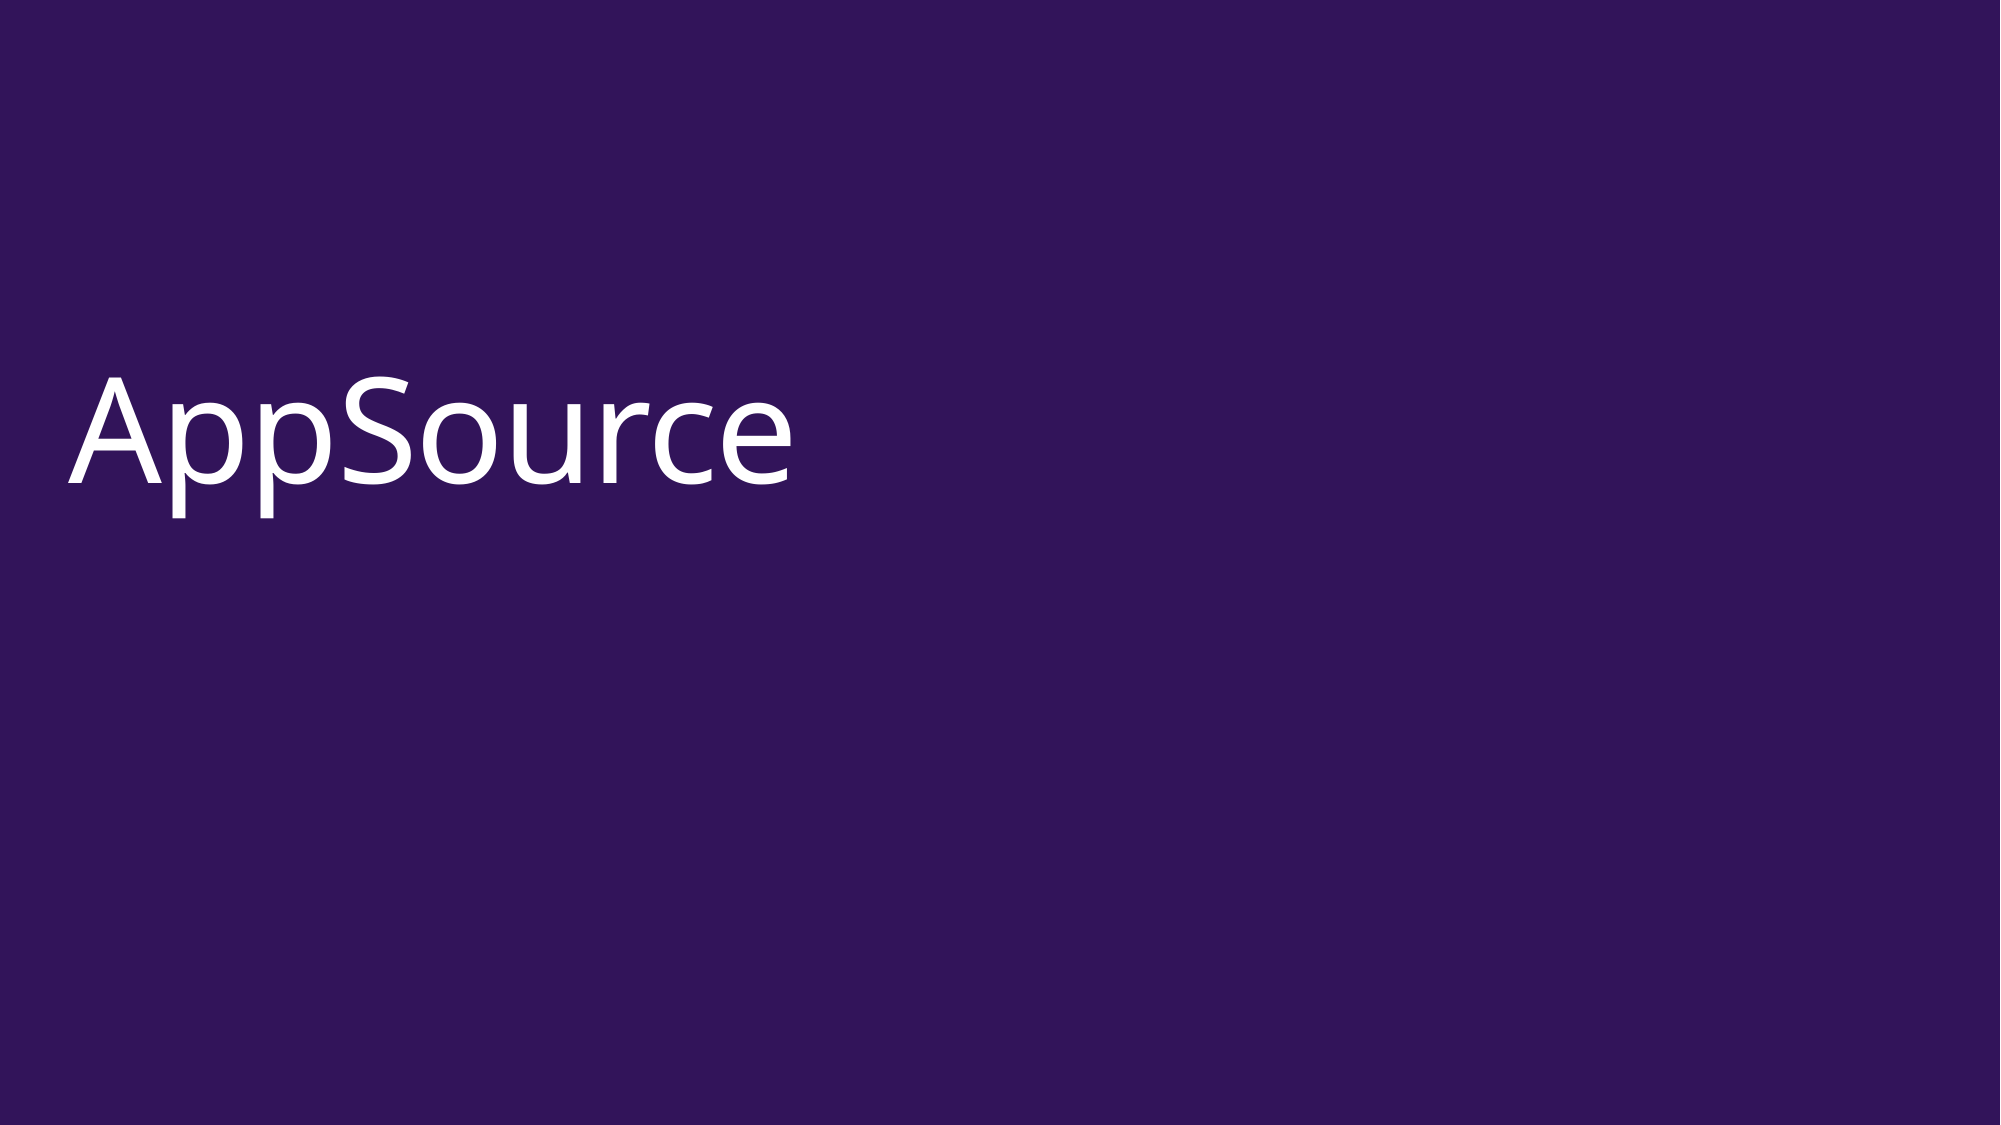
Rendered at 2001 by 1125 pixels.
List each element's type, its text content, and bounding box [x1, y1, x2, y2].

title AppSource [44, 341, 1956, 532]
